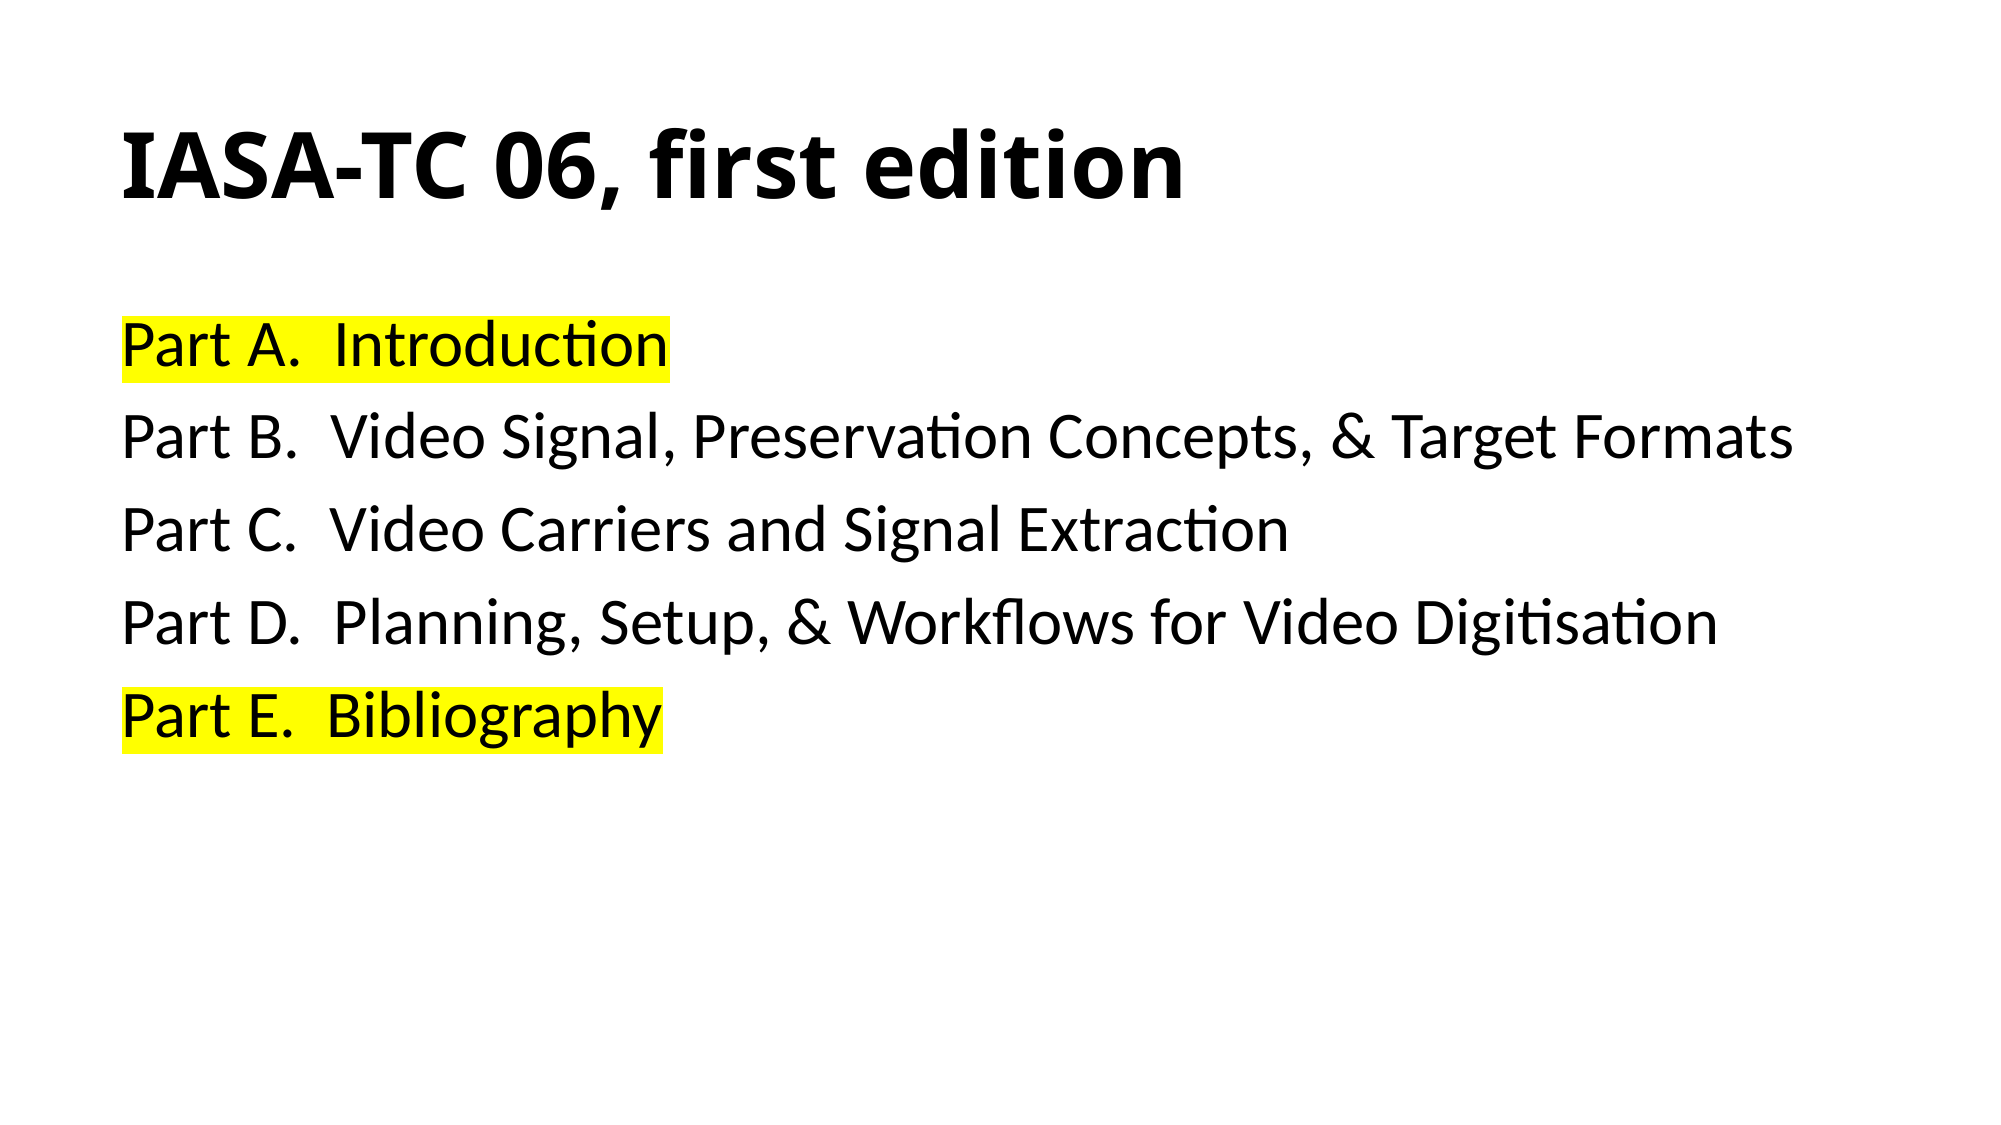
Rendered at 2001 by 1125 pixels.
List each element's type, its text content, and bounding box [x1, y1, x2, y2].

list Part A. Introduction Part B. Video Signal, Preservation Concepts, & Target Formats Part C. Video Carriers and Signal Extraction Part D. Planning, Setup, & Workflows for Video Digitisation Part E. Bibliography [106, 301, 1875, 824]
title IASA-TC 06, first edition [106, 59, 1832, 278]
